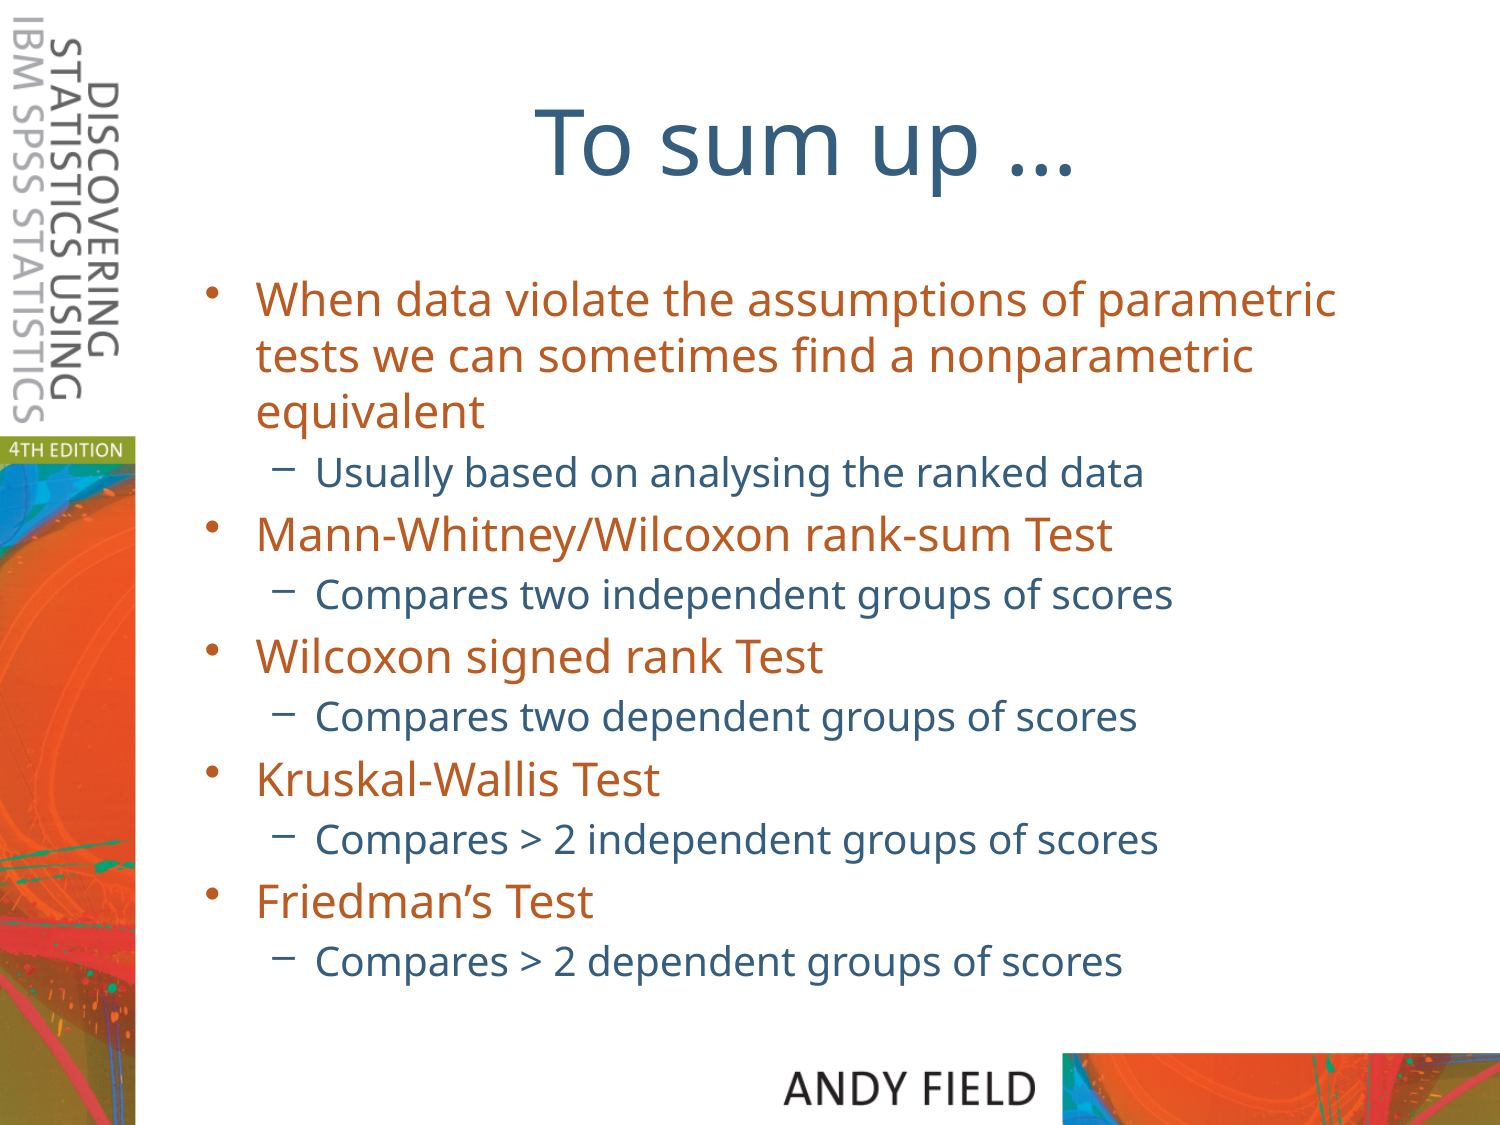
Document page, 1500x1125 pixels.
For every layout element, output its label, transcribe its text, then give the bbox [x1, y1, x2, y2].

list When data violate the assumptions of parametric tests we can sometimes find a nonparametric equivalent Usually based on analysing the ranked data Mann-Whitney/Wilcoxon rank-sum Test Compares two independent groups of scores Wilcoxon signed rank Test Compares two dependent groups of scores Kruskal-Wallis Test Compares > 2 independent groups of scores Friedman’s Test Compares > 2 dependent groups of scores [189, 262, 1425, 1005]
title To sum up … [187, 45, 1425, 233]
